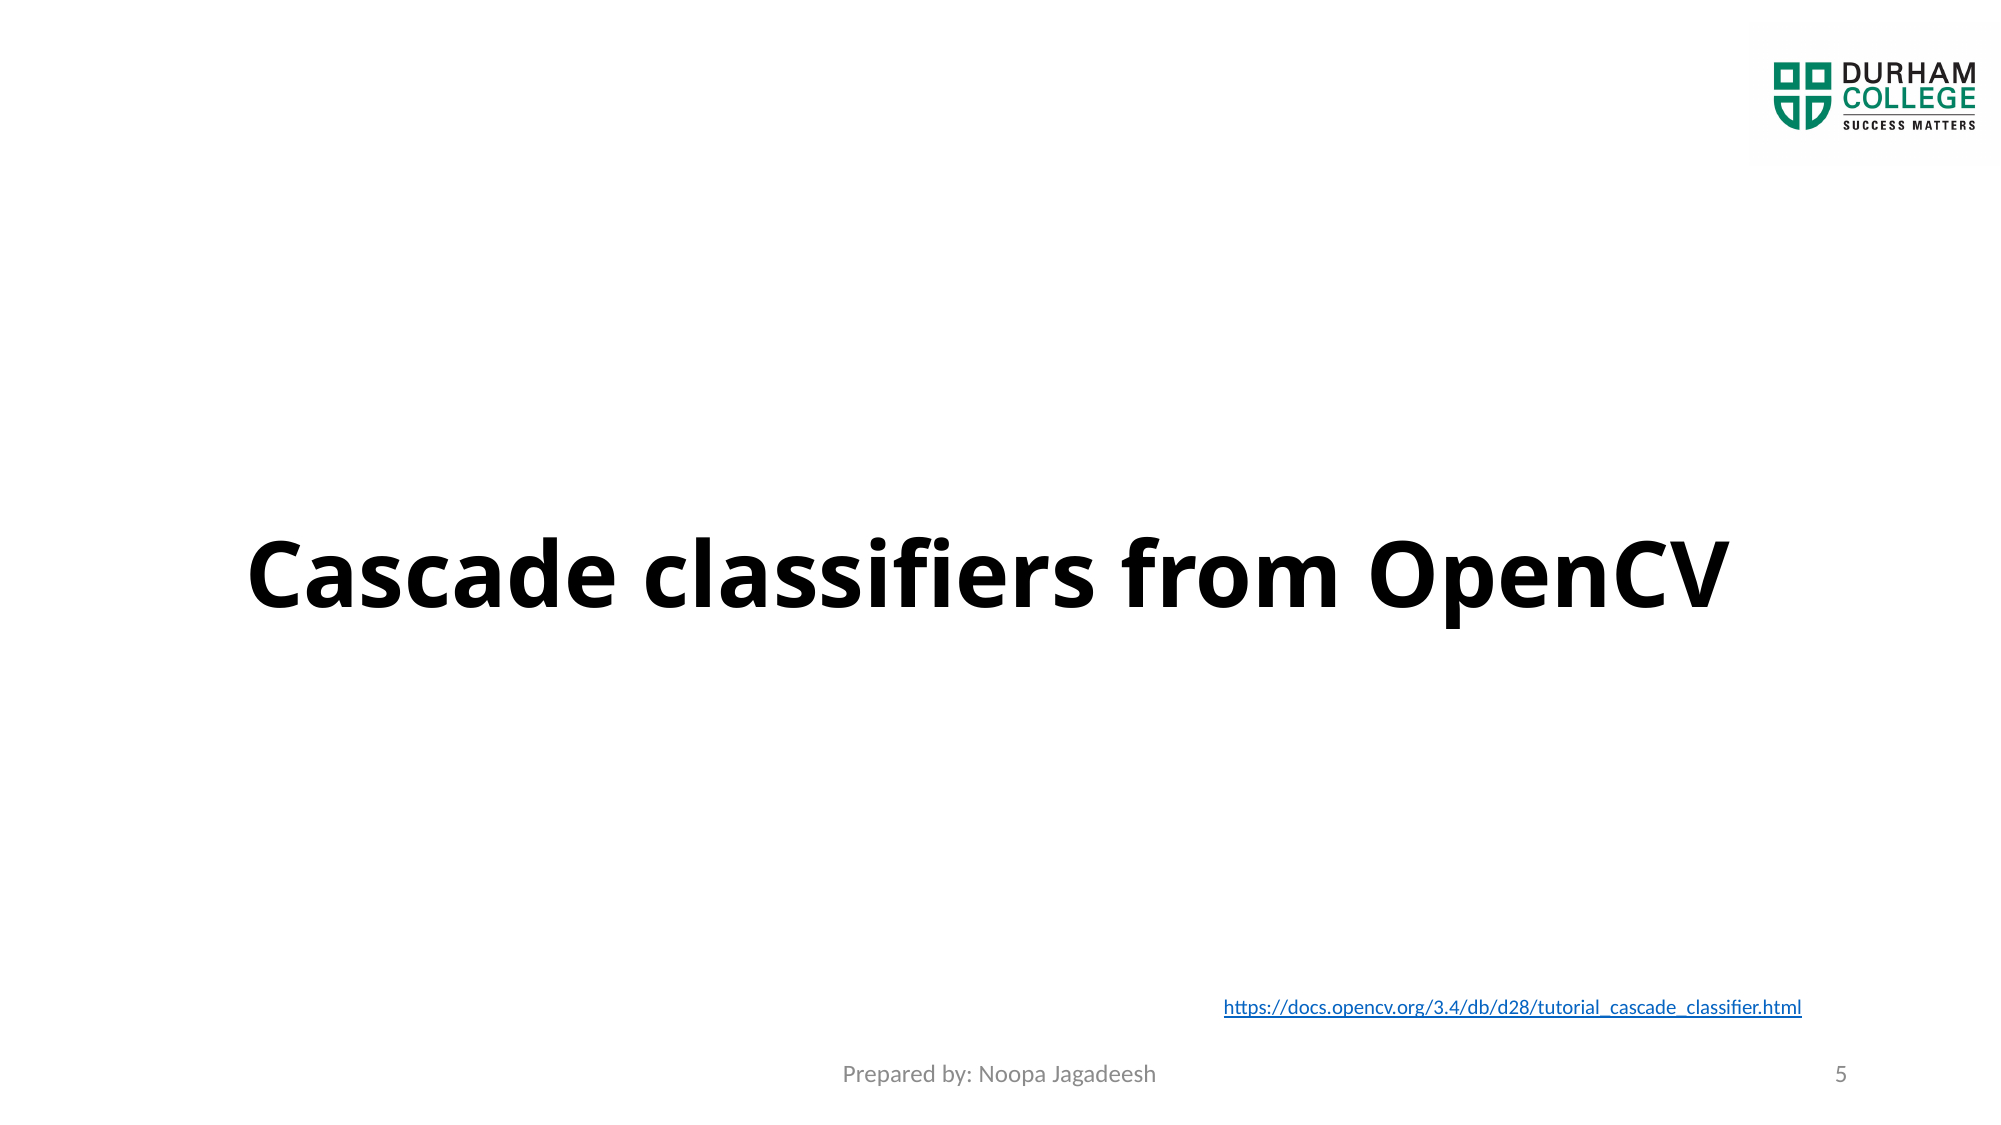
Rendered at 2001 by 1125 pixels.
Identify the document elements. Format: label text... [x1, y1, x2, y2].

title Cascade classifiers from OpenCV [137, 469, 1863, 687]
picture [1749, 22, 2000, 166]
text_box https://docs.opencv.org/3.4/db/d28/tutorial_cascade_classifier.html [1209, 986, 1924, 1072]
footer Prepared by: Noopa Jagadeesh [662, 1042, 1338, 1103]
slide_number 5 [1412, 1072, 1863, 1103]
